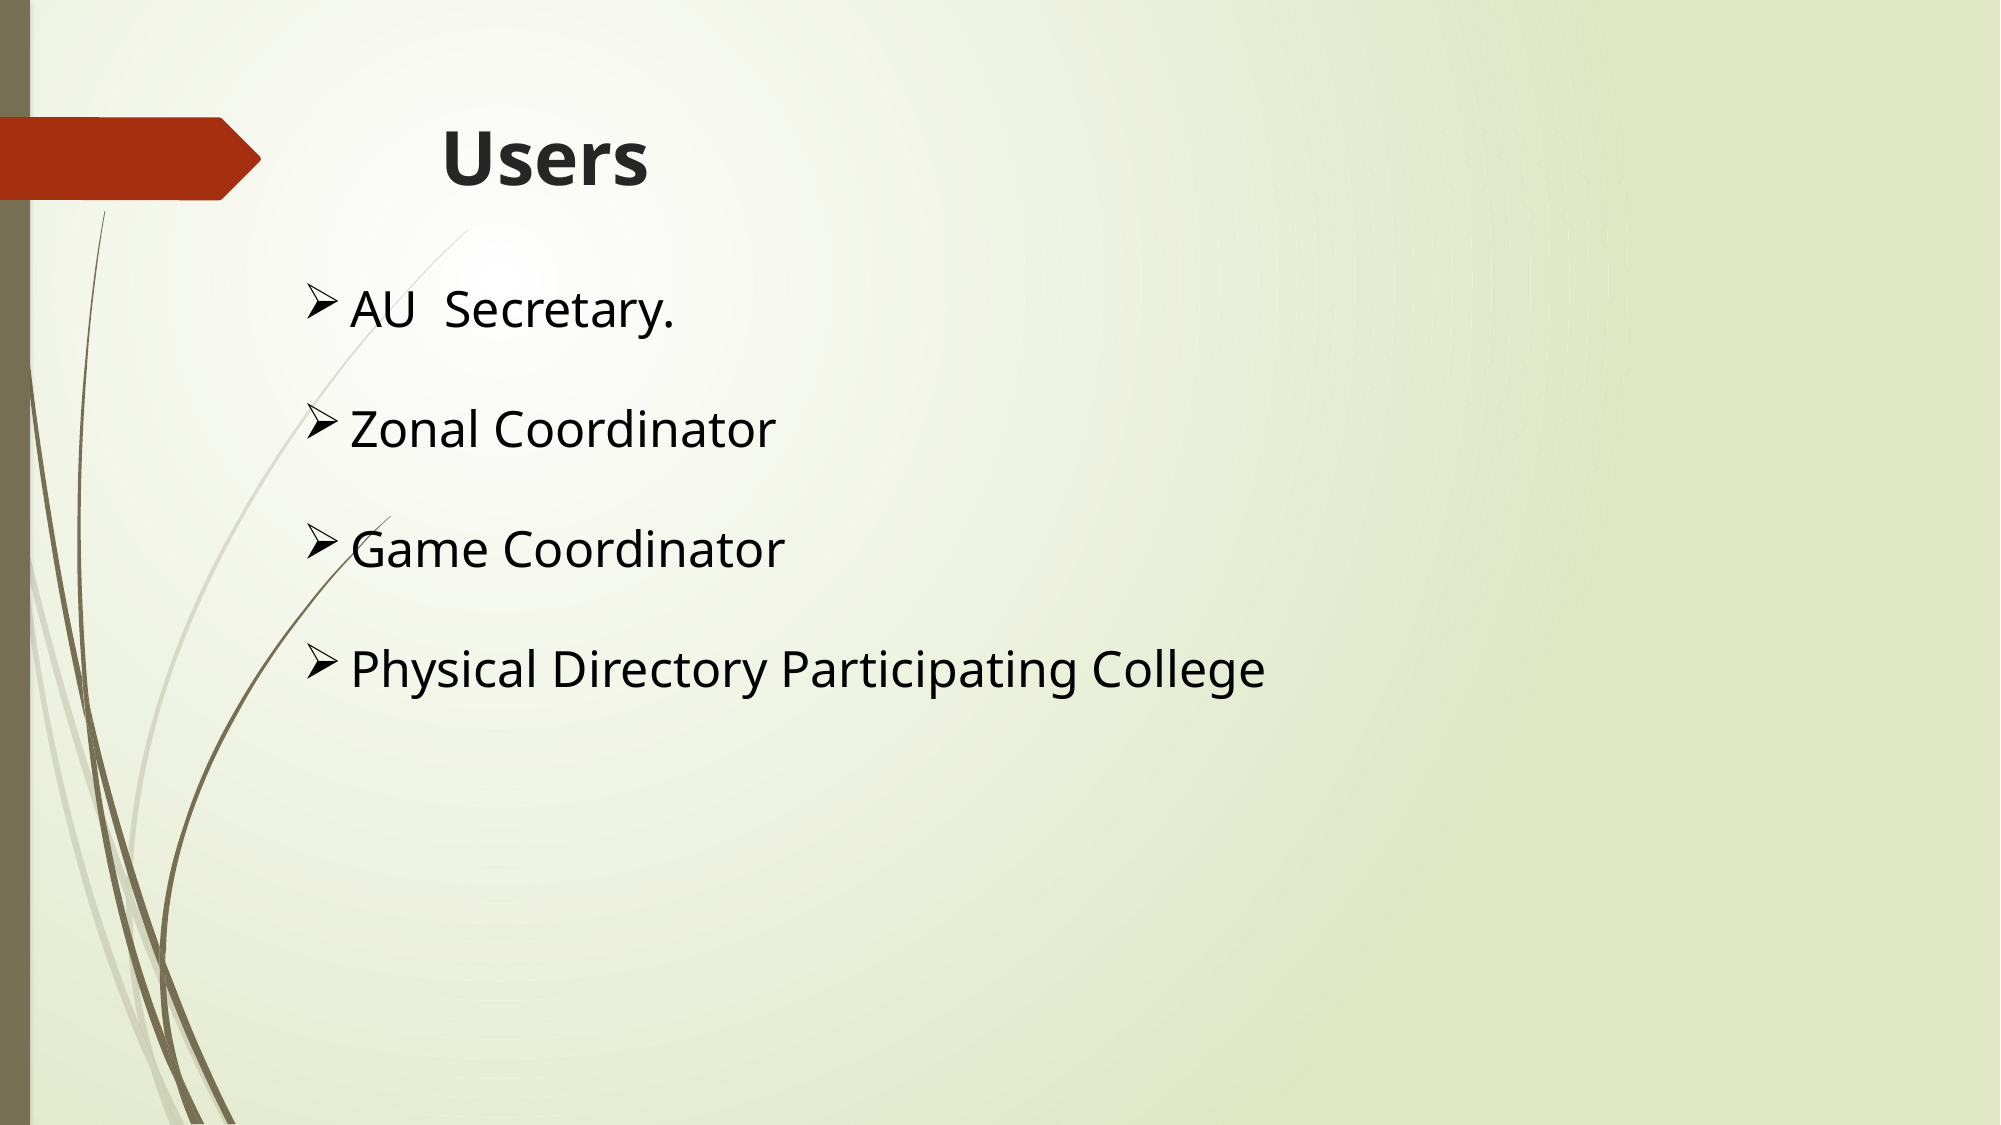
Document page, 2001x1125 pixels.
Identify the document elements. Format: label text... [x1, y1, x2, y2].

title Users [425, 102, 1780, 240]
text_box AU Secretary. Zonal Coordinator Game Coordinator Physical Directory Participating College [288, 210, 1500, 825]
